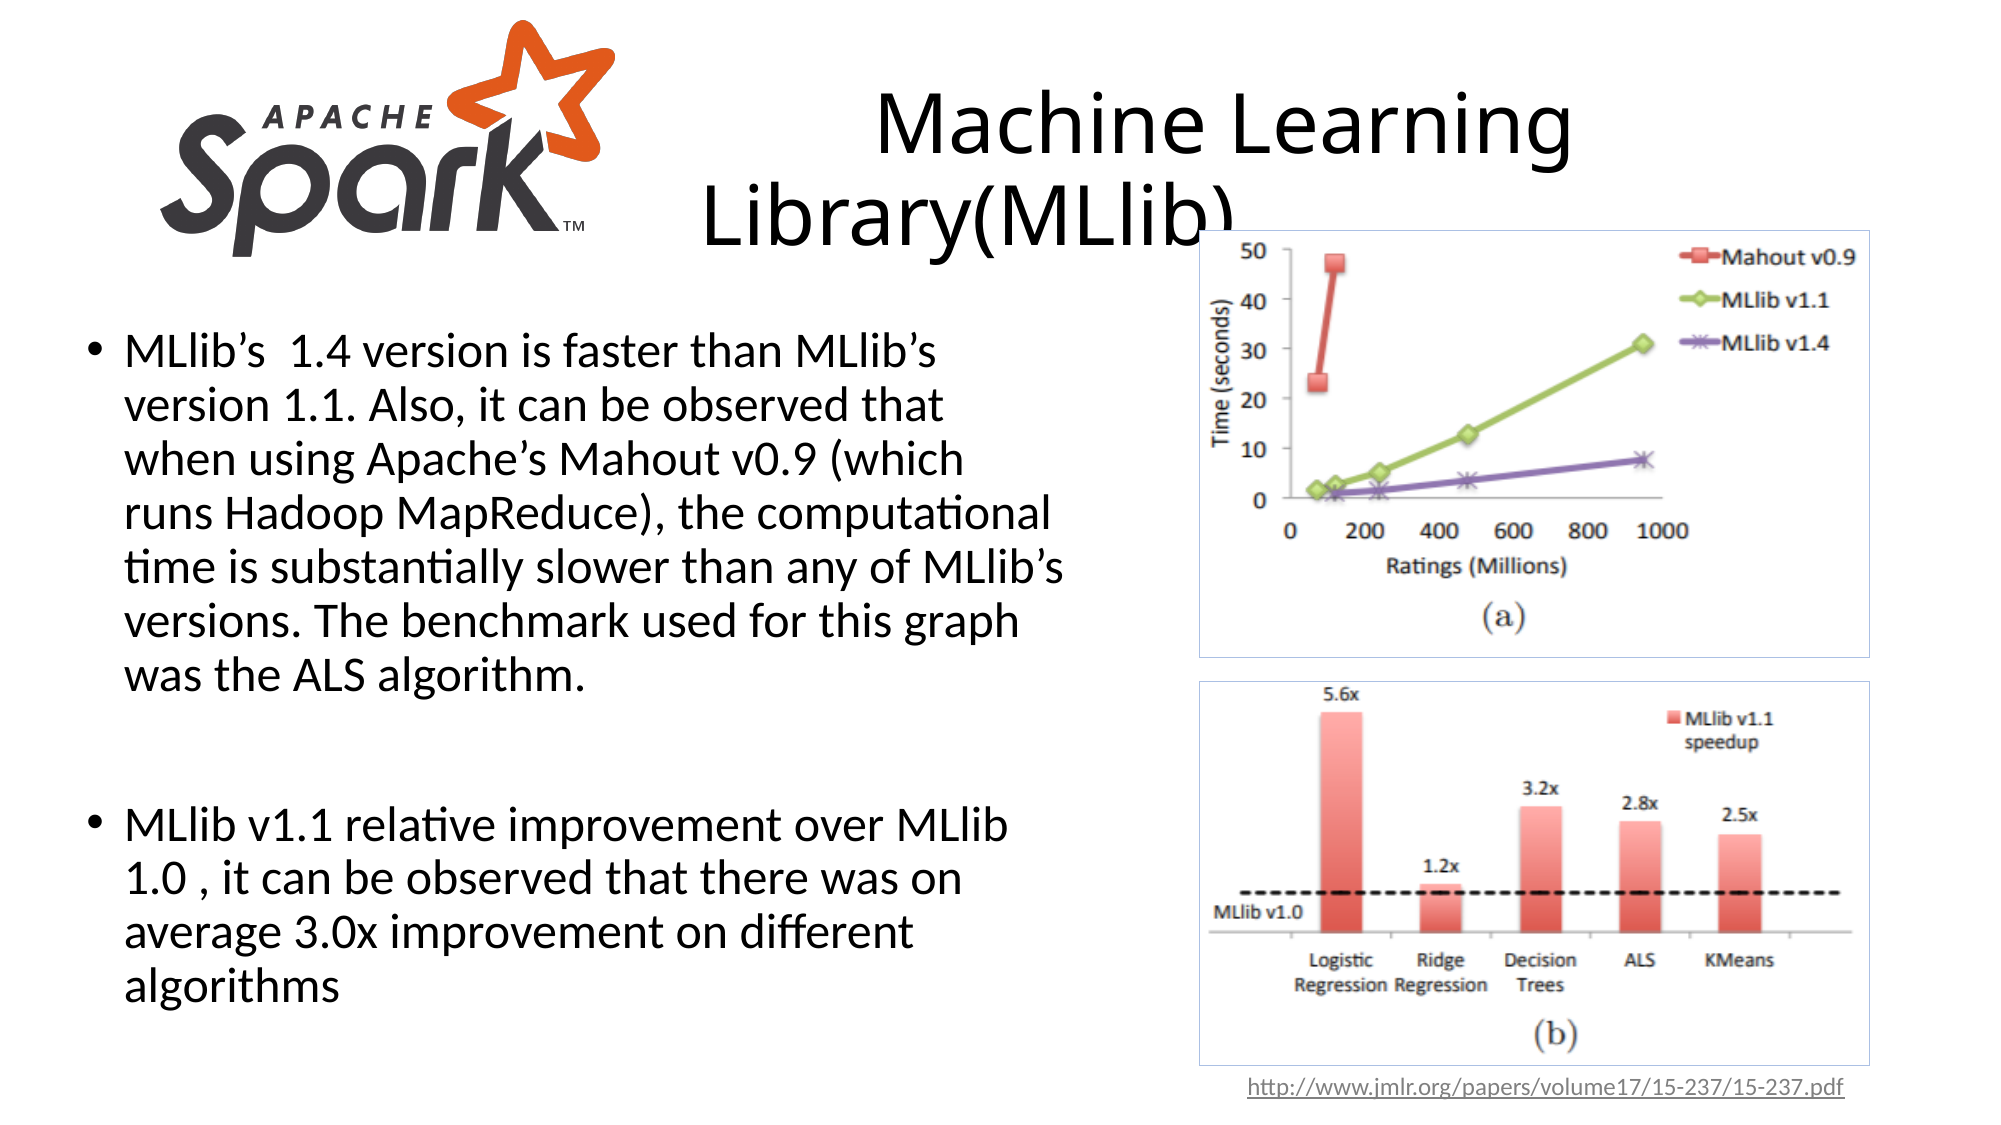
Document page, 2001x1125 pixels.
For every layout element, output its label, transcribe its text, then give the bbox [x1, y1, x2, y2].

picture [1199, 681, 1870, 1066]
list MLlib’s 1.4 version is faster than MLlib’s version 1.1. Also, it can be observed that when using Apache’s Mahout v0.9 (which runs Hadoop MapReduce), the computational time is substantially slower than any of MLlib’s versions. The benchmark used for this graph was the ALS algorithm. MLlib v1.1 relative improvement over MLlib 1.0 , it can be observed that there was on average 3.0x improvement on different algorithms [71, 316, 1081, 1066]
title Machine Learning Library(MLlib) [137, 59, 1863, 278]
picture [1199, 230, 1870, 658]
text_box http://www.jmlr.org/papers/volume17/15-237/15-237.pdf [1232, 1066, 1861, 1108]
picture [159, 20, 615, 257]
